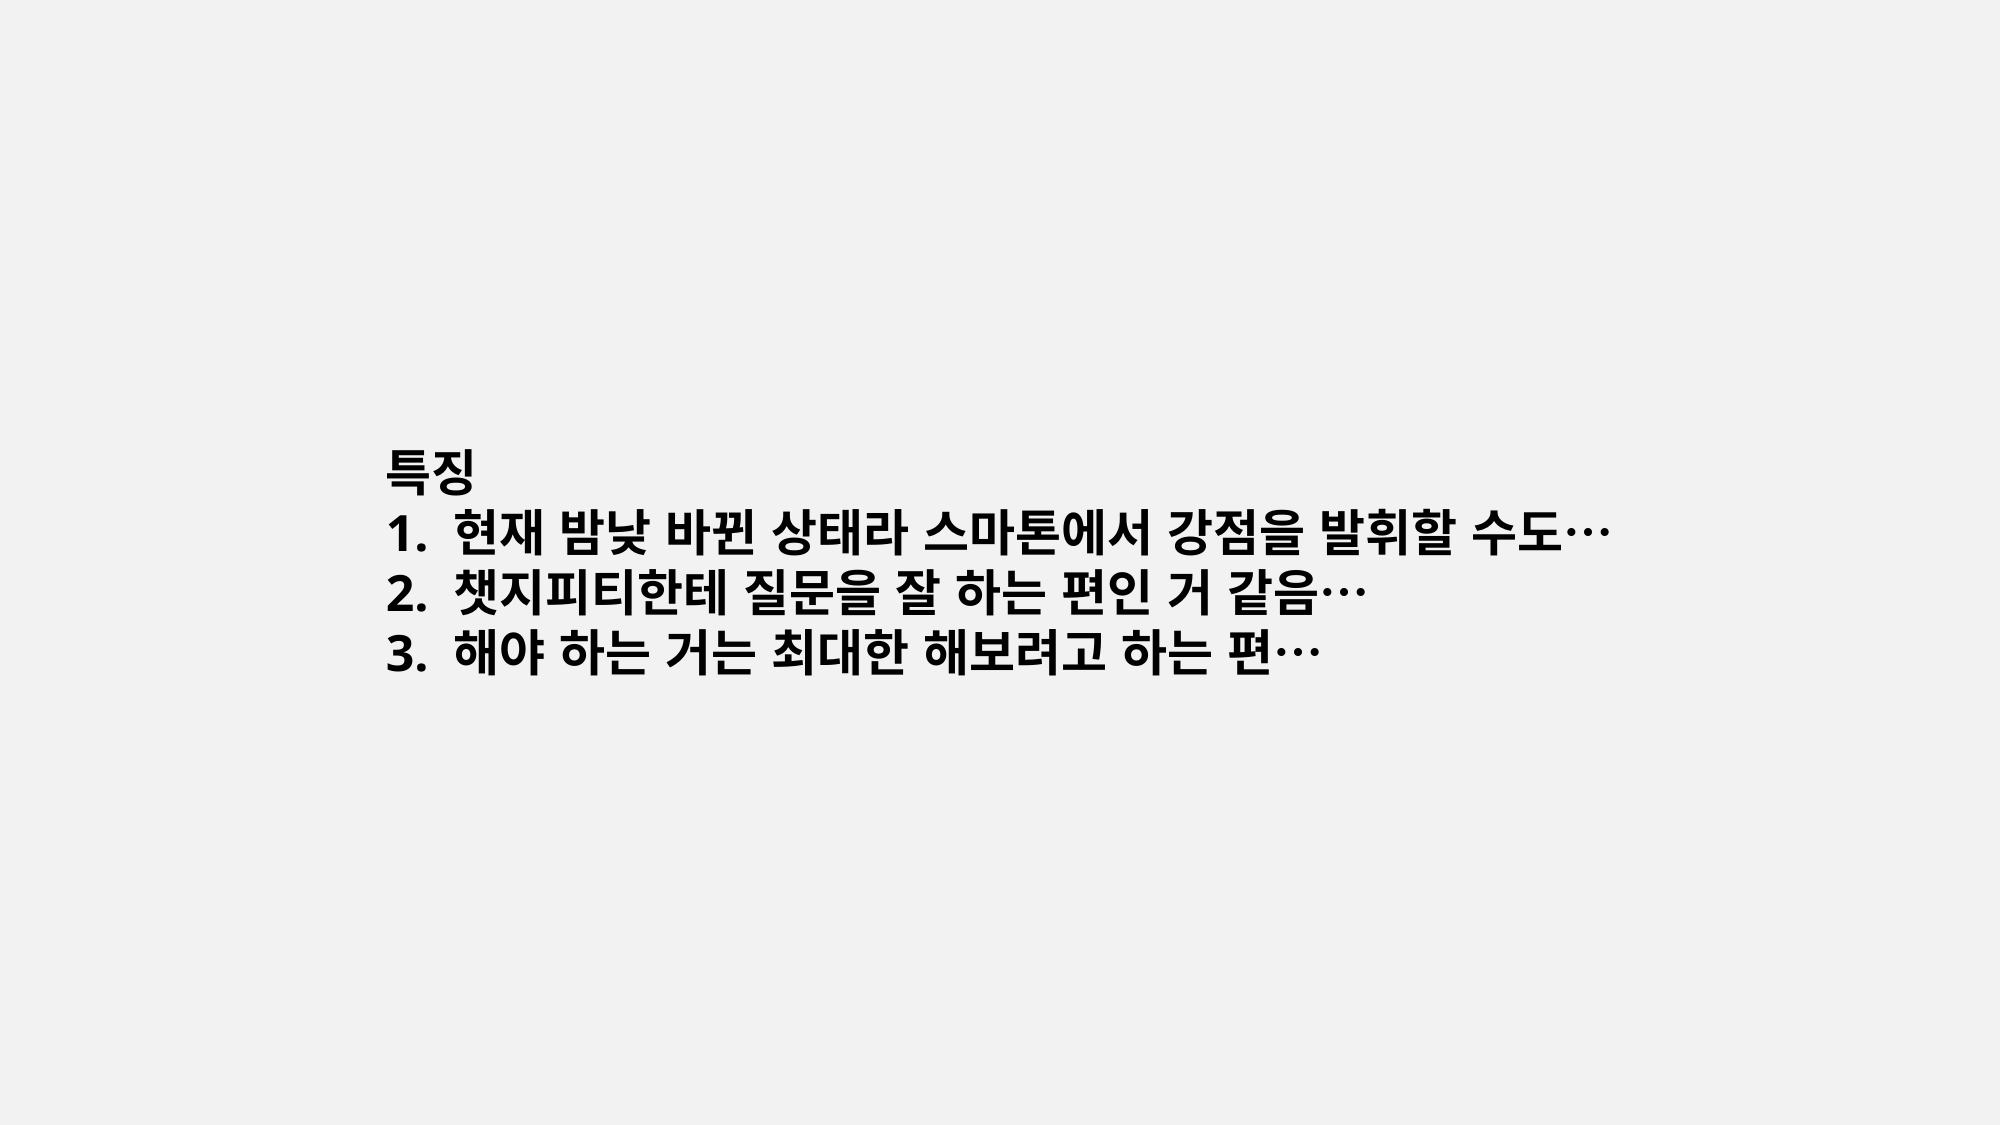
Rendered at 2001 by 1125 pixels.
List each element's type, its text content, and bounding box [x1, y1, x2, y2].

text_box 특징 1. 현재 밤낮 바뀐 상태라 스마톤에서 강점을 발휘할 수도… 2. 챗지피티한테 질문을 잘 하는 편인 거 같음… 3. 해야 하는 거는 최대한 해보려고 하는 편… [371, 433, 1629, 689]
